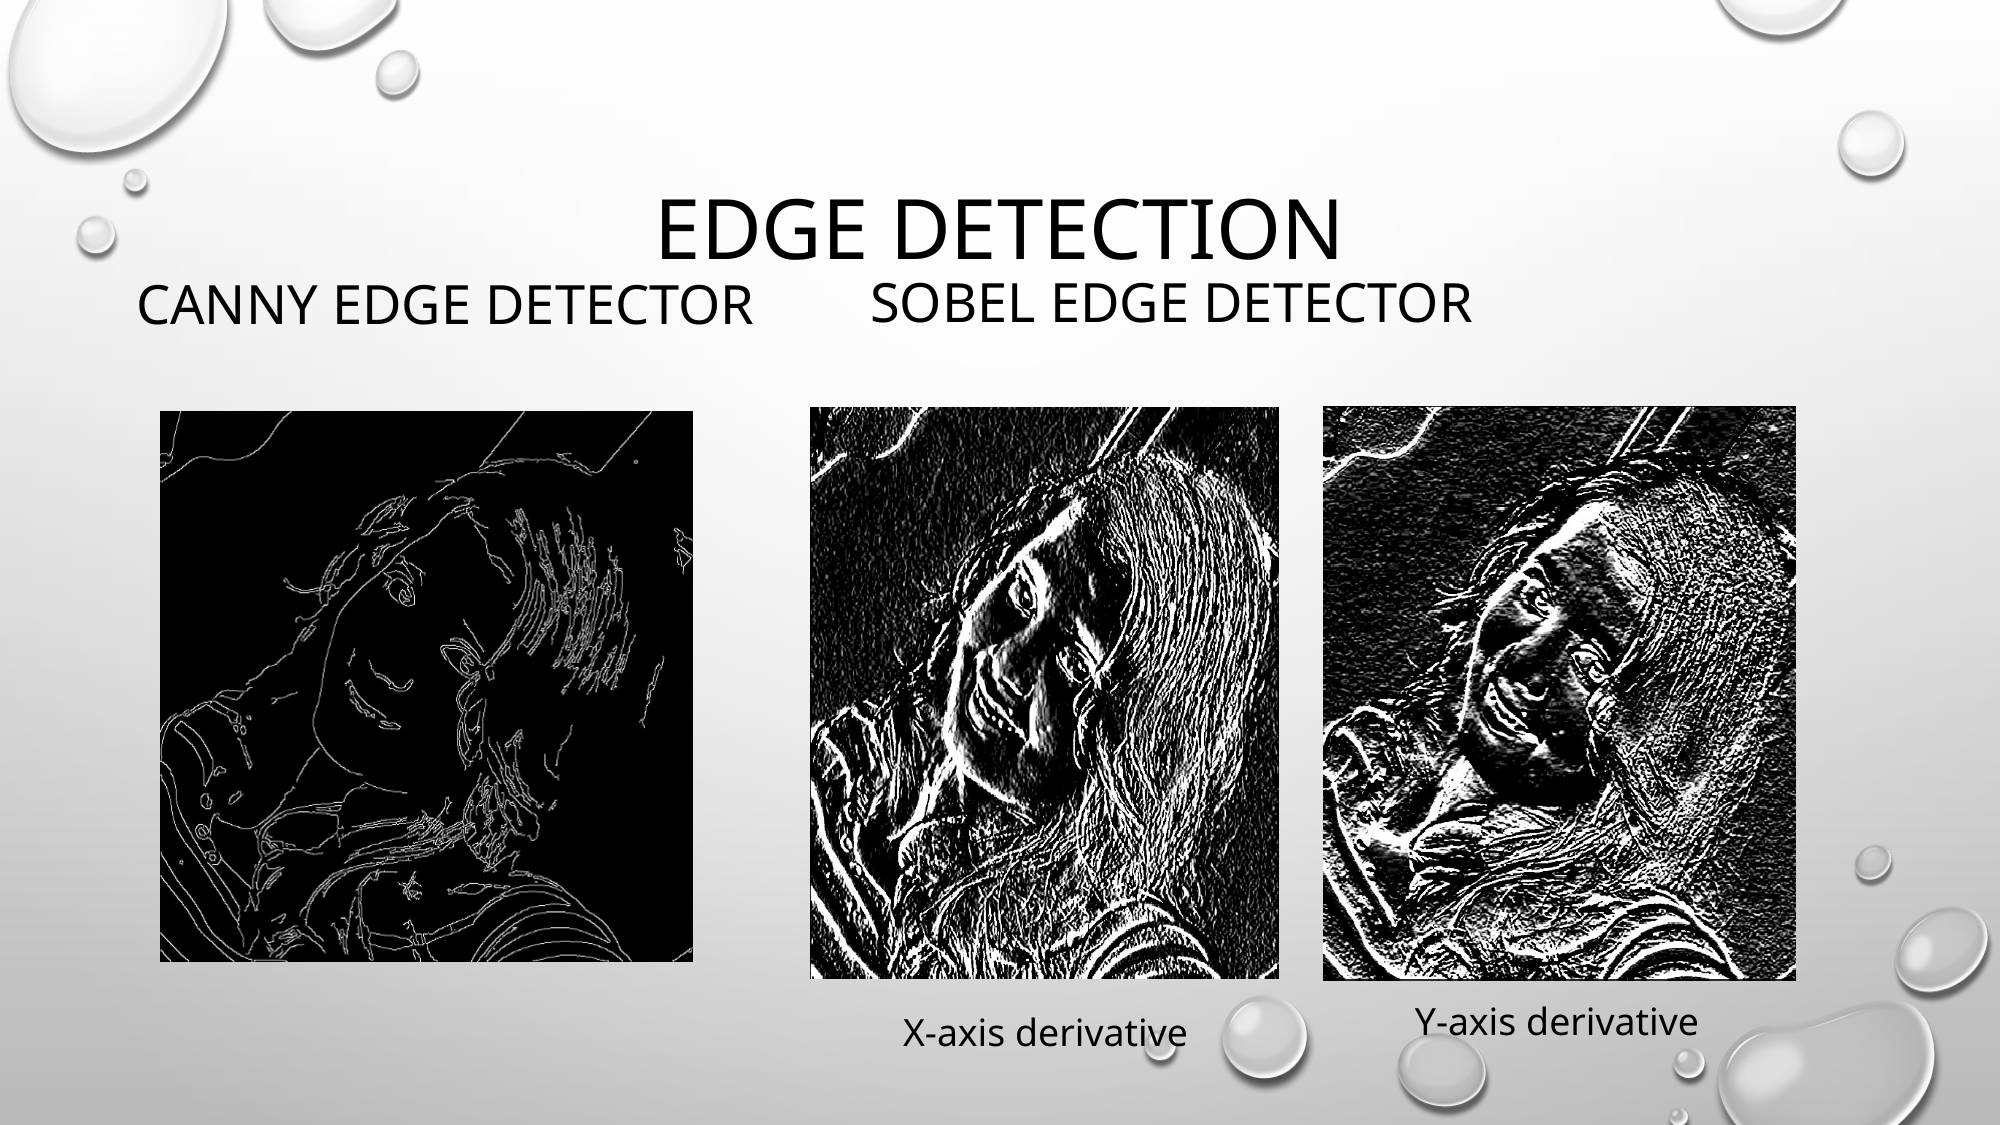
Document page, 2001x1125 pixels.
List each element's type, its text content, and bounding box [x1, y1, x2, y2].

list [160, 411, 694, 962]
list Canny edge detector [102, 248, 789, 344]
list sobel edge detector [828, 246, 1515, 342]
picture [0, 0, 2000, 1125]
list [810, 407, 1279, 979]
text_box X-axis derivative [815, 1001, 1277, 1062]
text_box Y-axis derivative [1335, 990, 1779, 1051]
title Edge detection [149, 101, 1851, 364]
